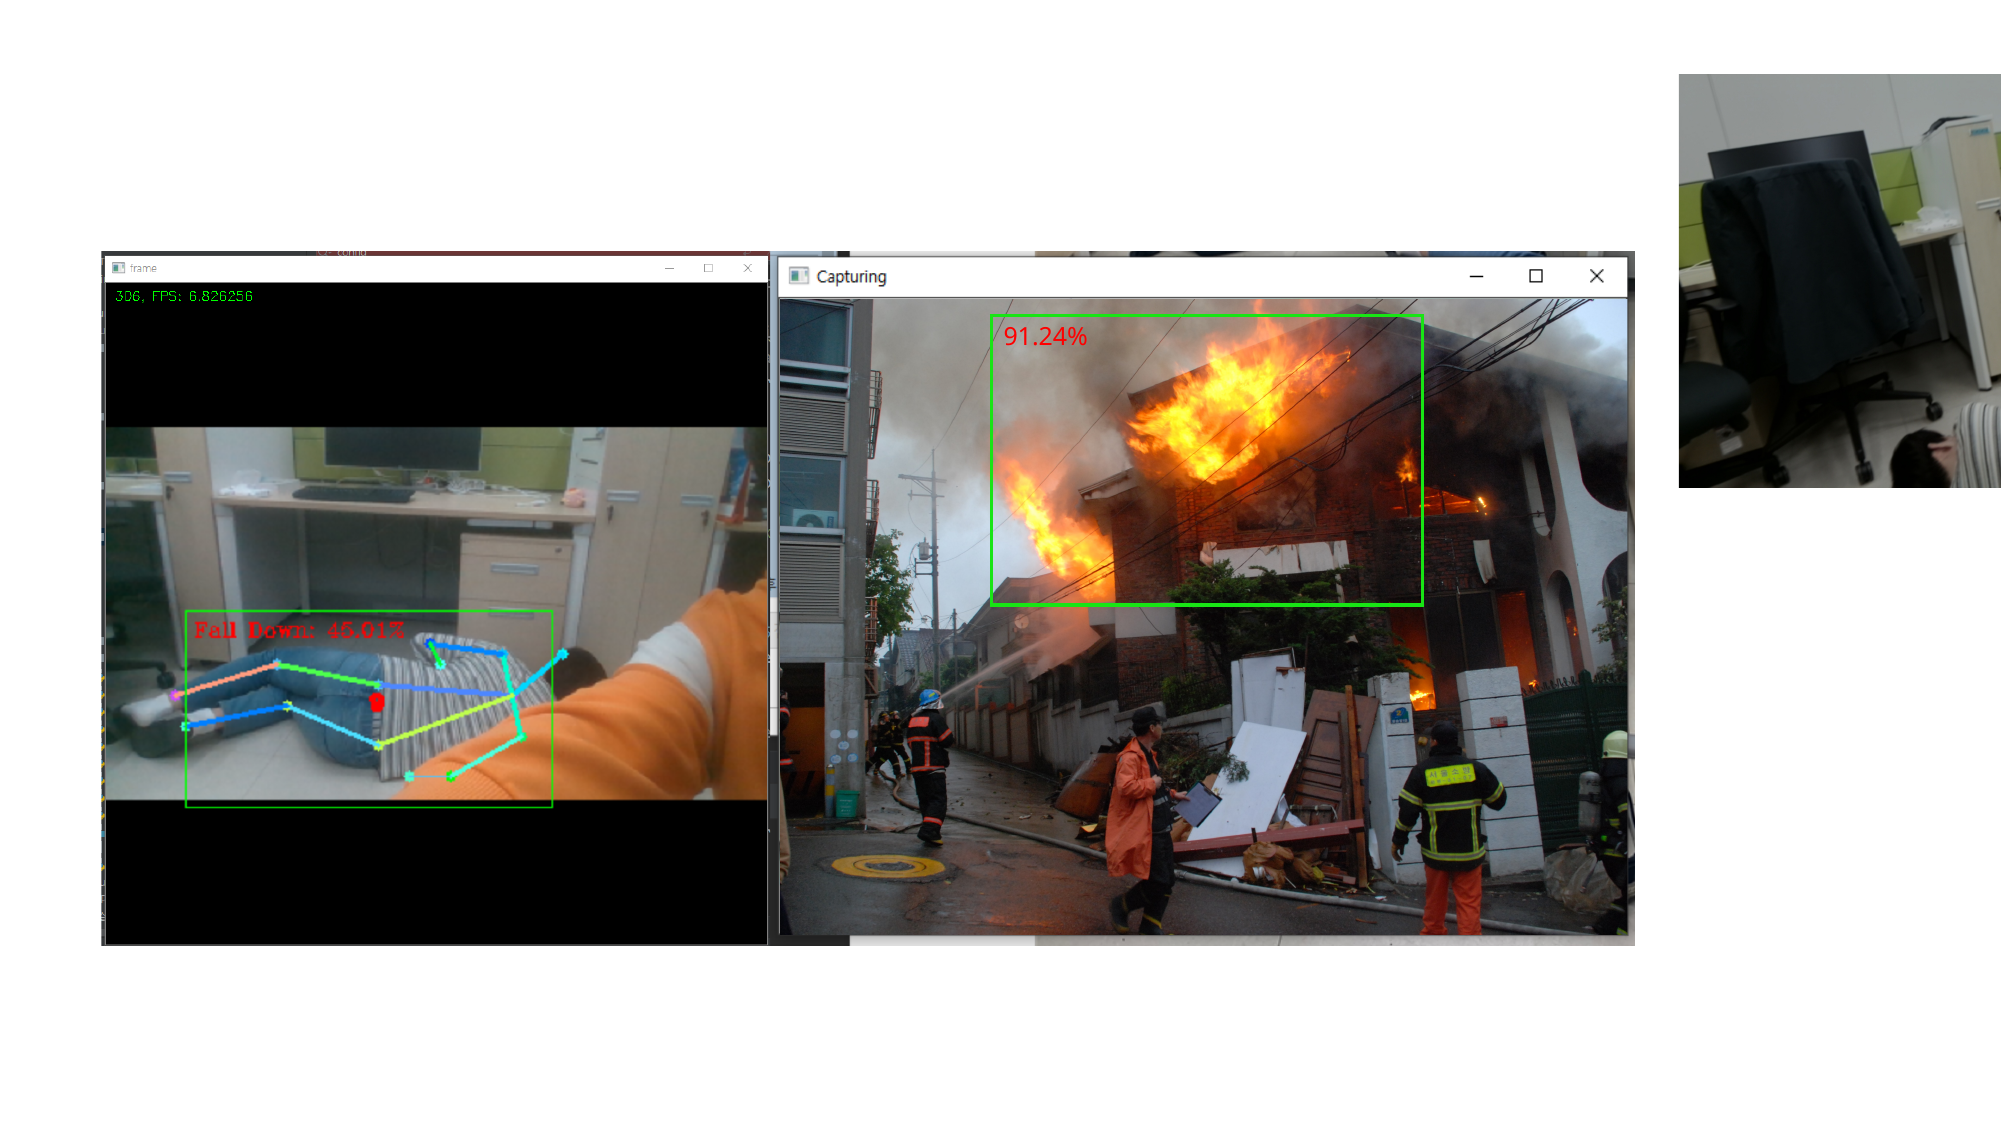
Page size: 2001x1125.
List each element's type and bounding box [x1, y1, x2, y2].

picture [1678, 74, 2001, 488]
picture [101, 251, 1635, 946]
